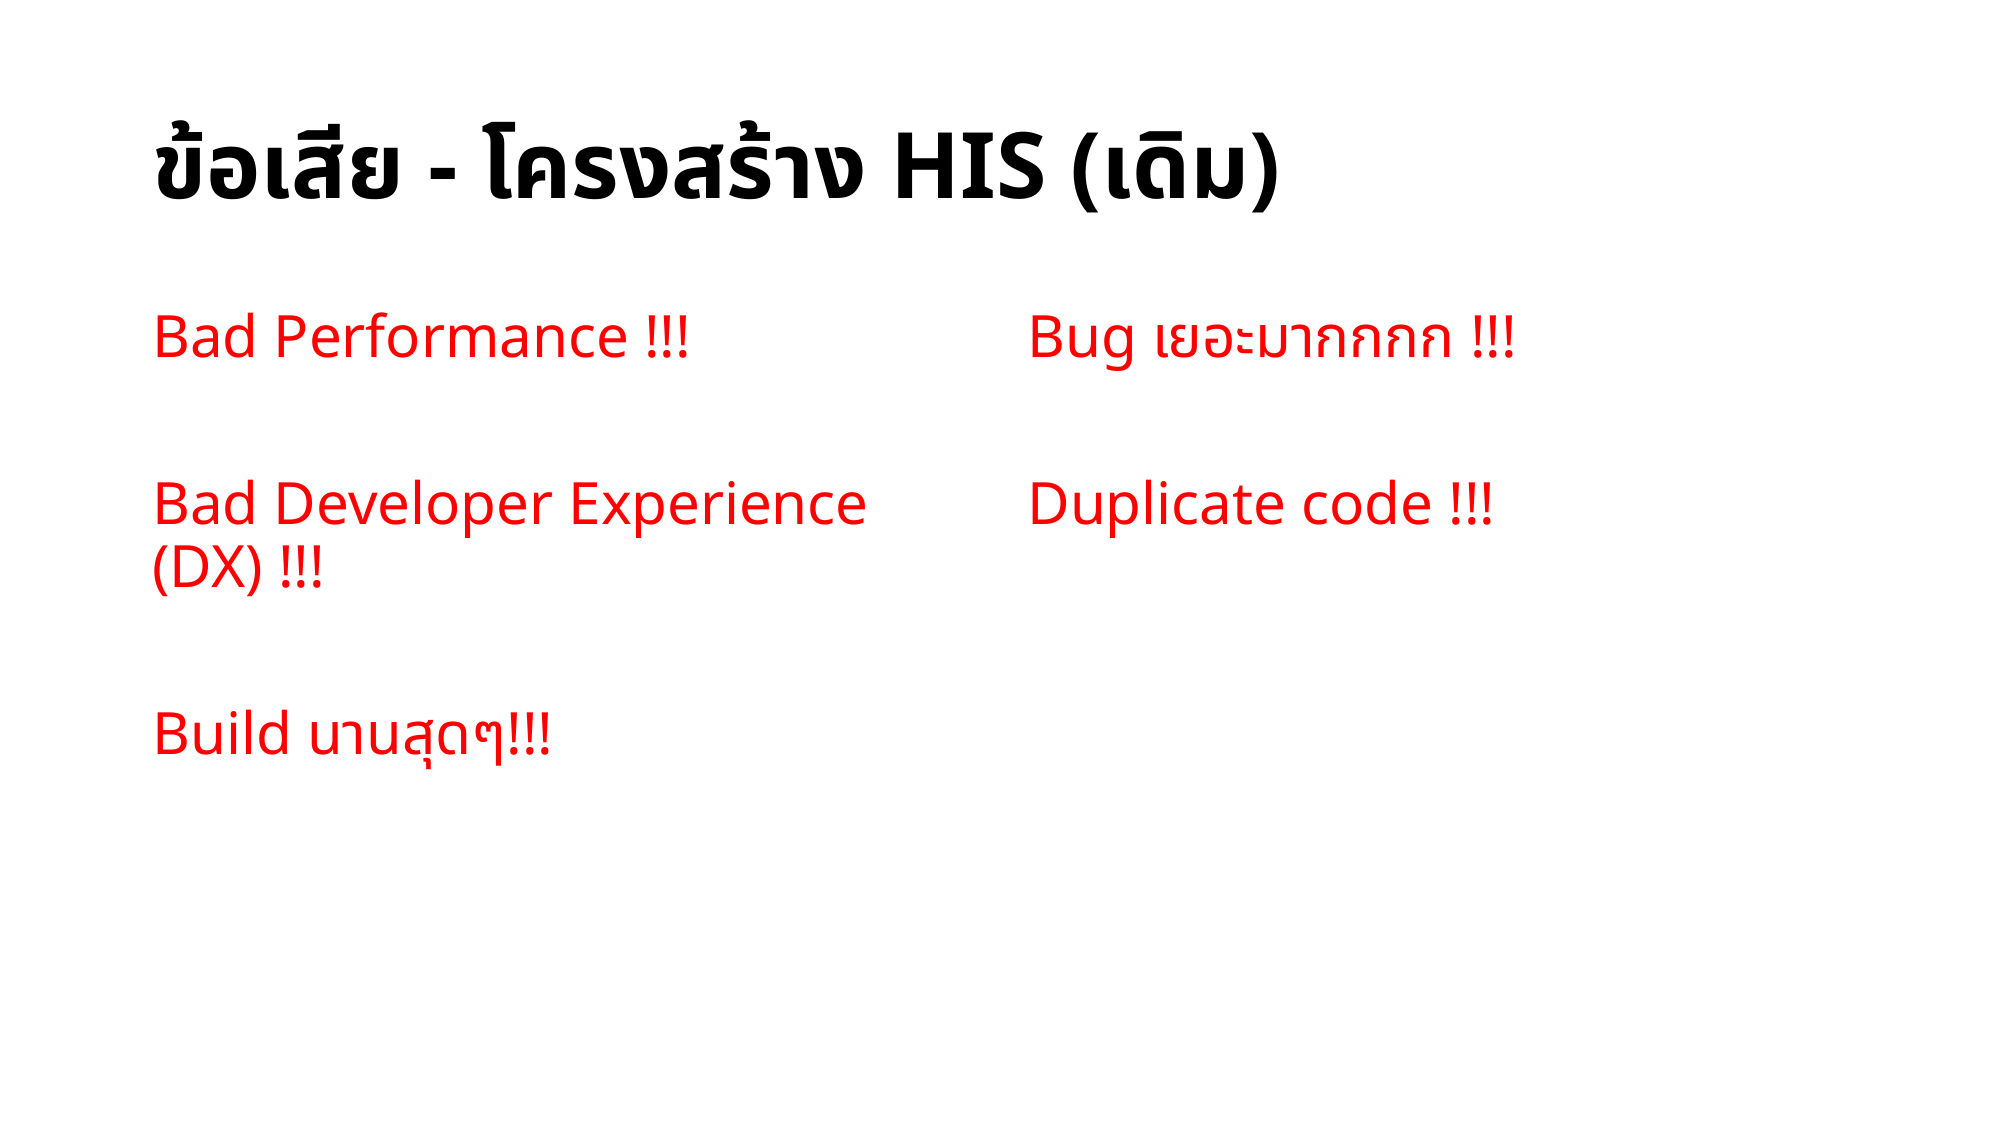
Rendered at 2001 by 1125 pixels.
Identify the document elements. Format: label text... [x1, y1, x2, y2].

title ข้อเสีย - โครงสร้าง HIS (เดิม) [137, 59, 1863, 278]
list Bug เยอะมากกกก !!! Duplicate code !!! [1012, 299, 1863, 1014]
list Bad Performance !!! Bad Developer Experience (DX) !!! Build นานสุดๆ!!! [137, 299, 988, 1014]
